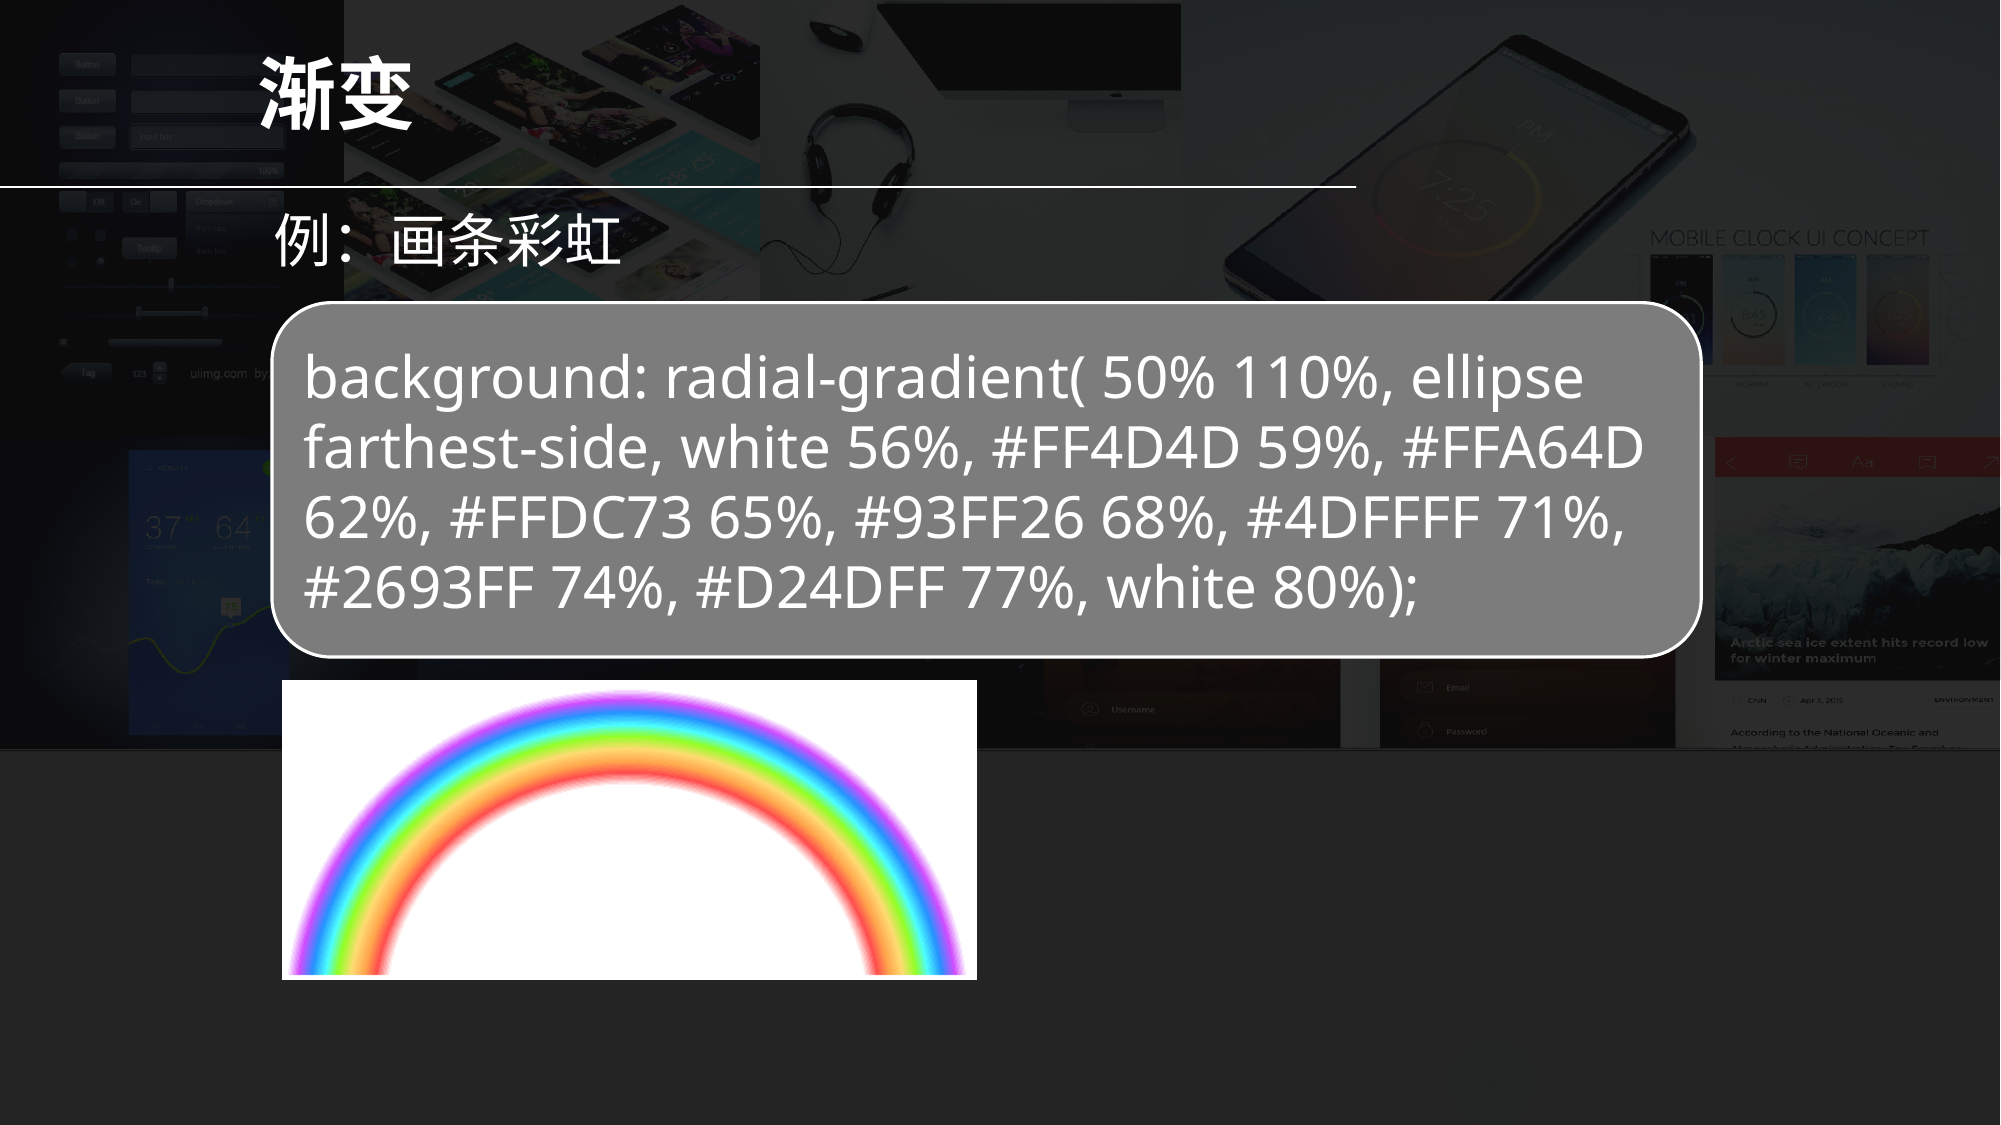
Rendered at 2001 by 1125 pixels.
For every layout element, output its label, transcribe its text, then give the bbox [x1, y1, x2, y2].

picture [282, 680, 977, 981]
text_box background: radial-gradient( 50% 110%, ellipse farthest-side, white 56%, #FF4D4D 59%, #FFA64D 62%, #FFDC73 65%, #93FF26 68%, #4DFFFF 71%, #2693FF 74%, #D24DFF 77%, white 80%); [270, 301, 1703, 659]
list 例：画条彩虹 [258, 196, 1560, 734]
list 渐变 [242, 36, 1350, 187]
